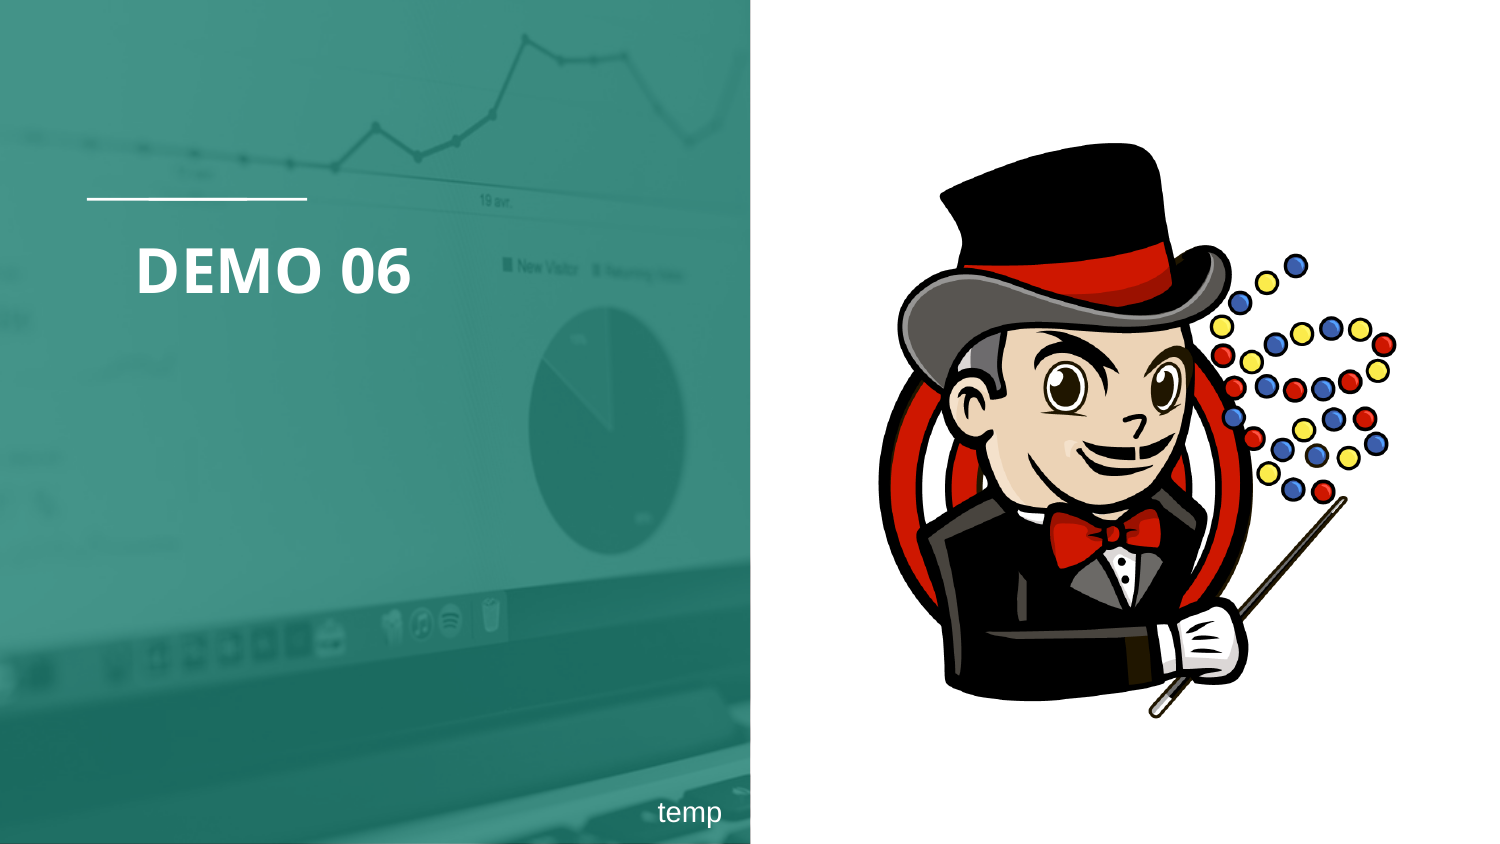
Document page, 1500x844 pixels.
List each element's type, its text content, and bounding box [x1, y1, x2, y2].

text_box temp [642, 778, 820, 829]
title DEMO 06 [119, 216, 662, 494]
picture [871, 141, 1403, 724]
